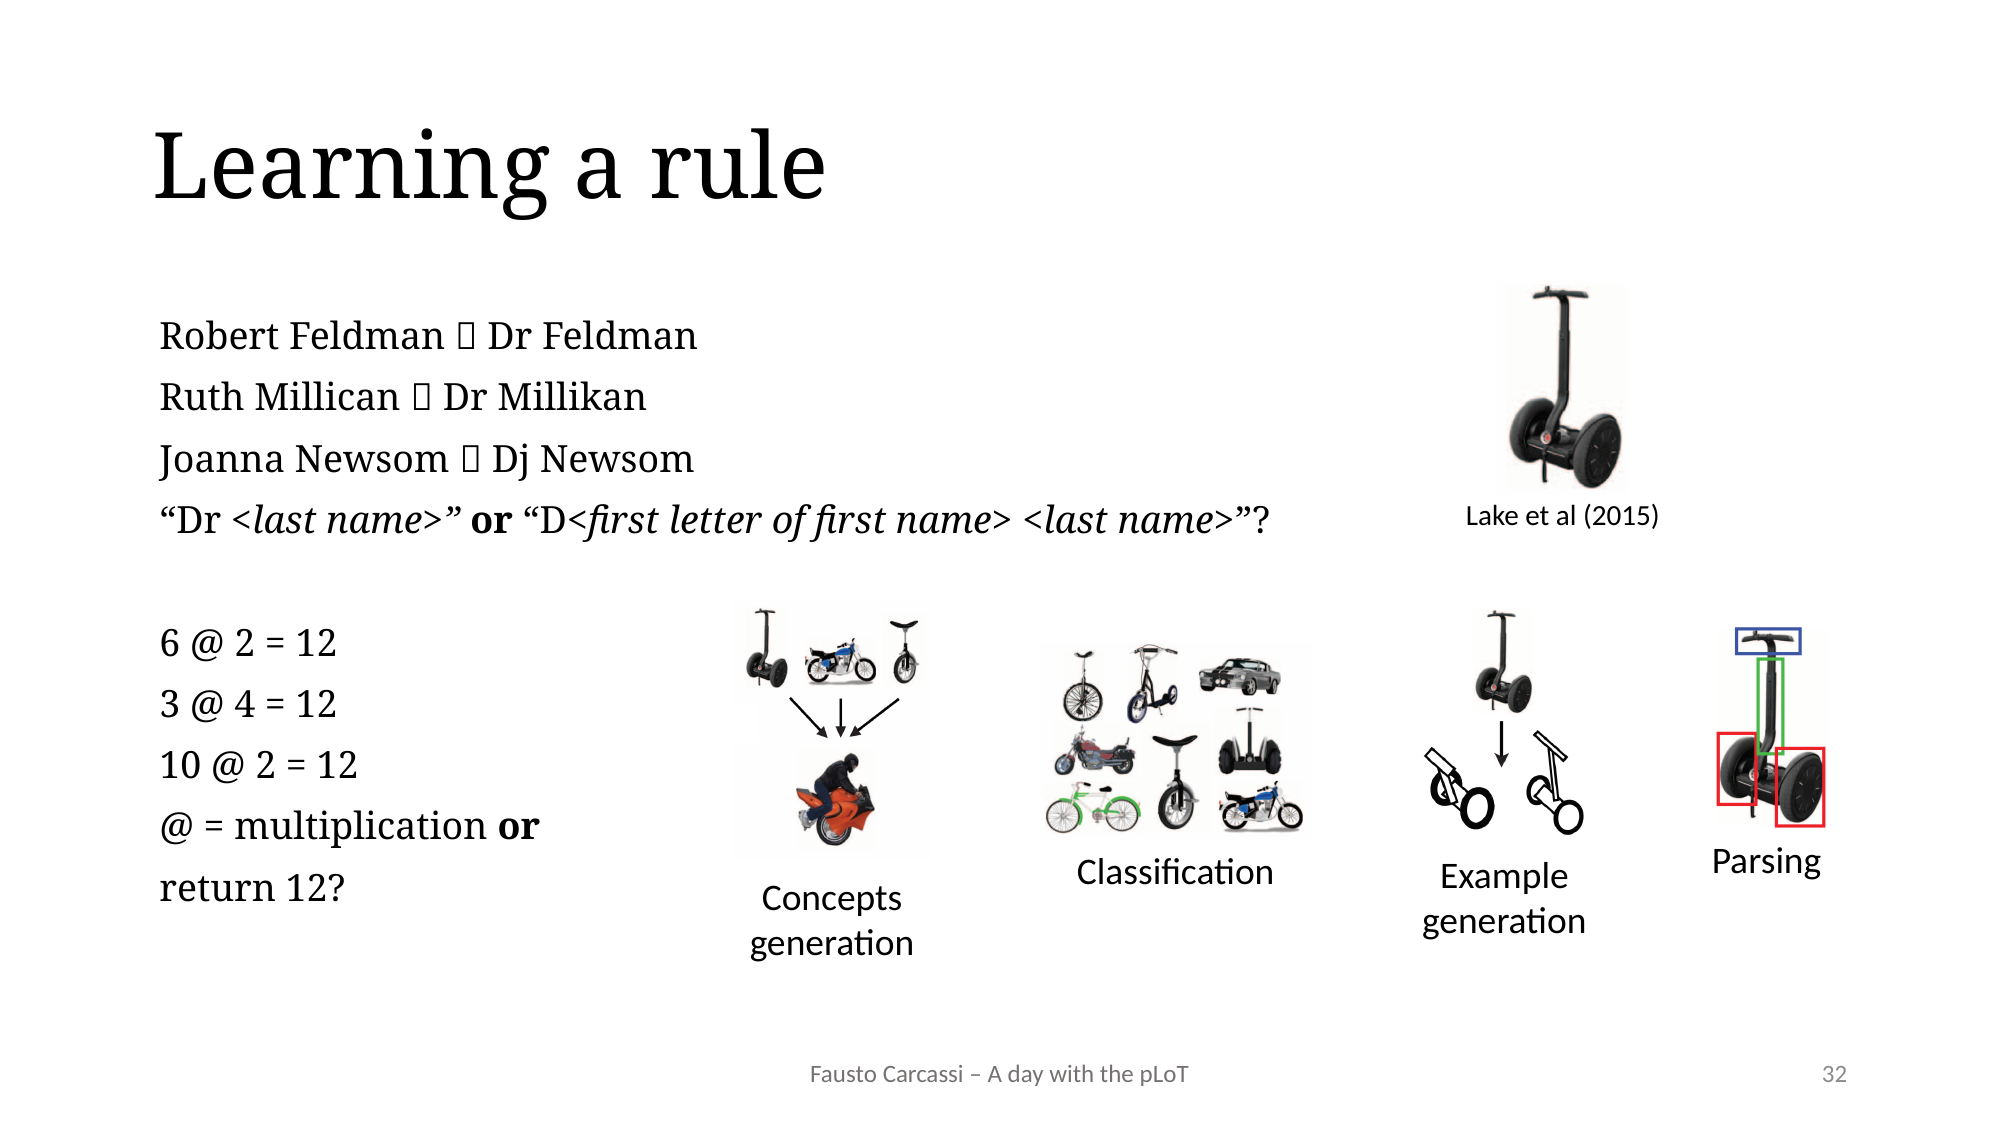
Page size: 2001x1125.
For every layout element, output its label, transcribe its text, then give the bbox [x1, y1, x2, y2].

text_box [1438, 281, 1687, 540]
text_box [1039, 642, 1312, 901]
slide_number 32 [1412, 1042, 1863, 1103]
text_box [700, 599, 964, 972]
footer Fausto Carcassi – A day with the pLoT [662, 1042, 1338, 1103]
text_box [1635, 616, 1899, 890]
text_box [1372, 602, 1637, 950]
list Robert Feldman  Dr Feldman Ruth Millican  Dr Millikan Joanna Newsom  Dj Newsom “Dr <last name>” or “D<first letter of first name> <last name>”? 6 @ 2 = 12 3 @ 4 = 12 10 @ 2 = 12 @ = multiplication or return 12? [144, 309, 1301, 1081]
title Learning a rule [137, 59, 1863, 278]
